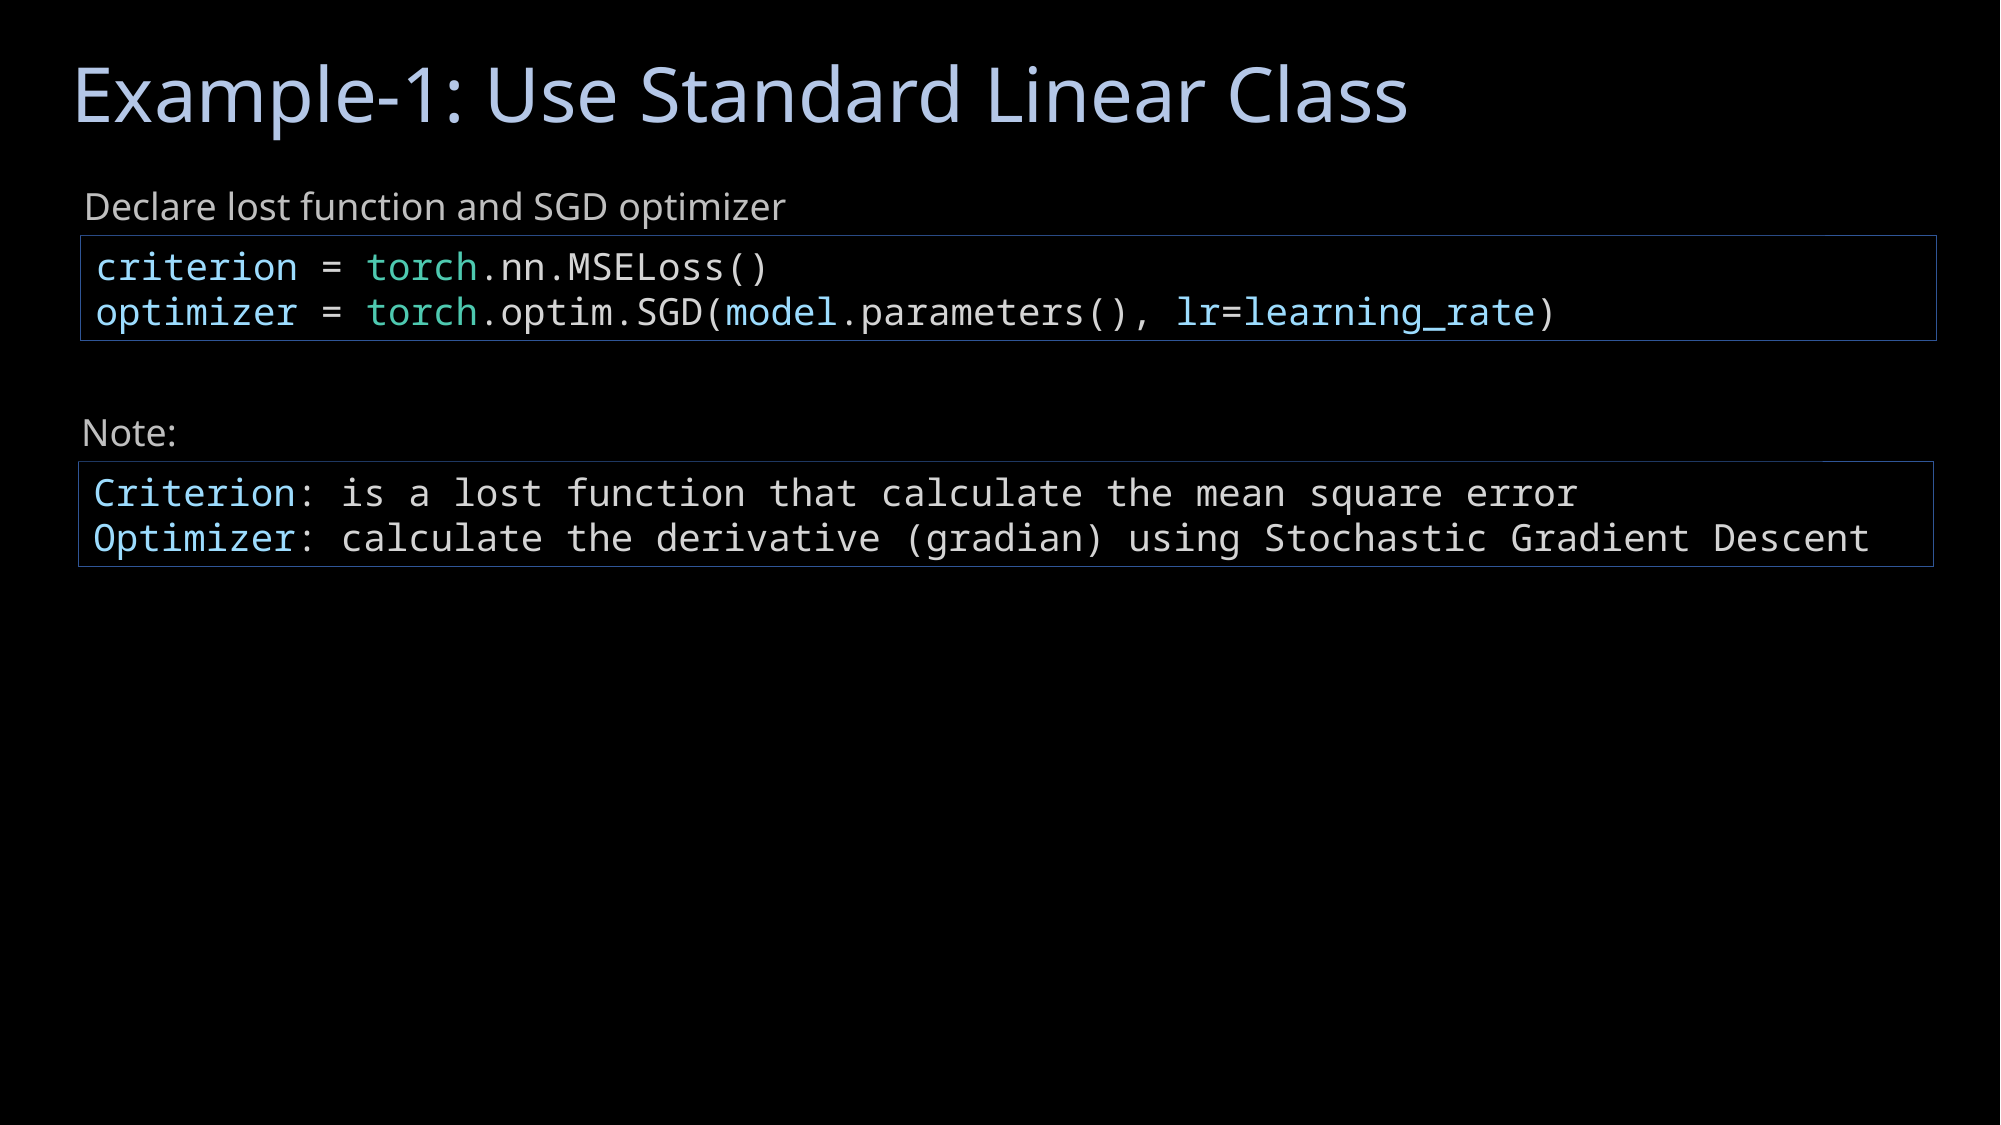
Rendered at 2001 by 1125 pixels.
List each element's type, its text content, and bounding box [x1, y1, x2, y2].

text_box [66, 401, 1934, 568]
title Example-1: Use Standard Linear Class [56, 48, 1839, 147]
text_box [68, 175, 1937, 342]
